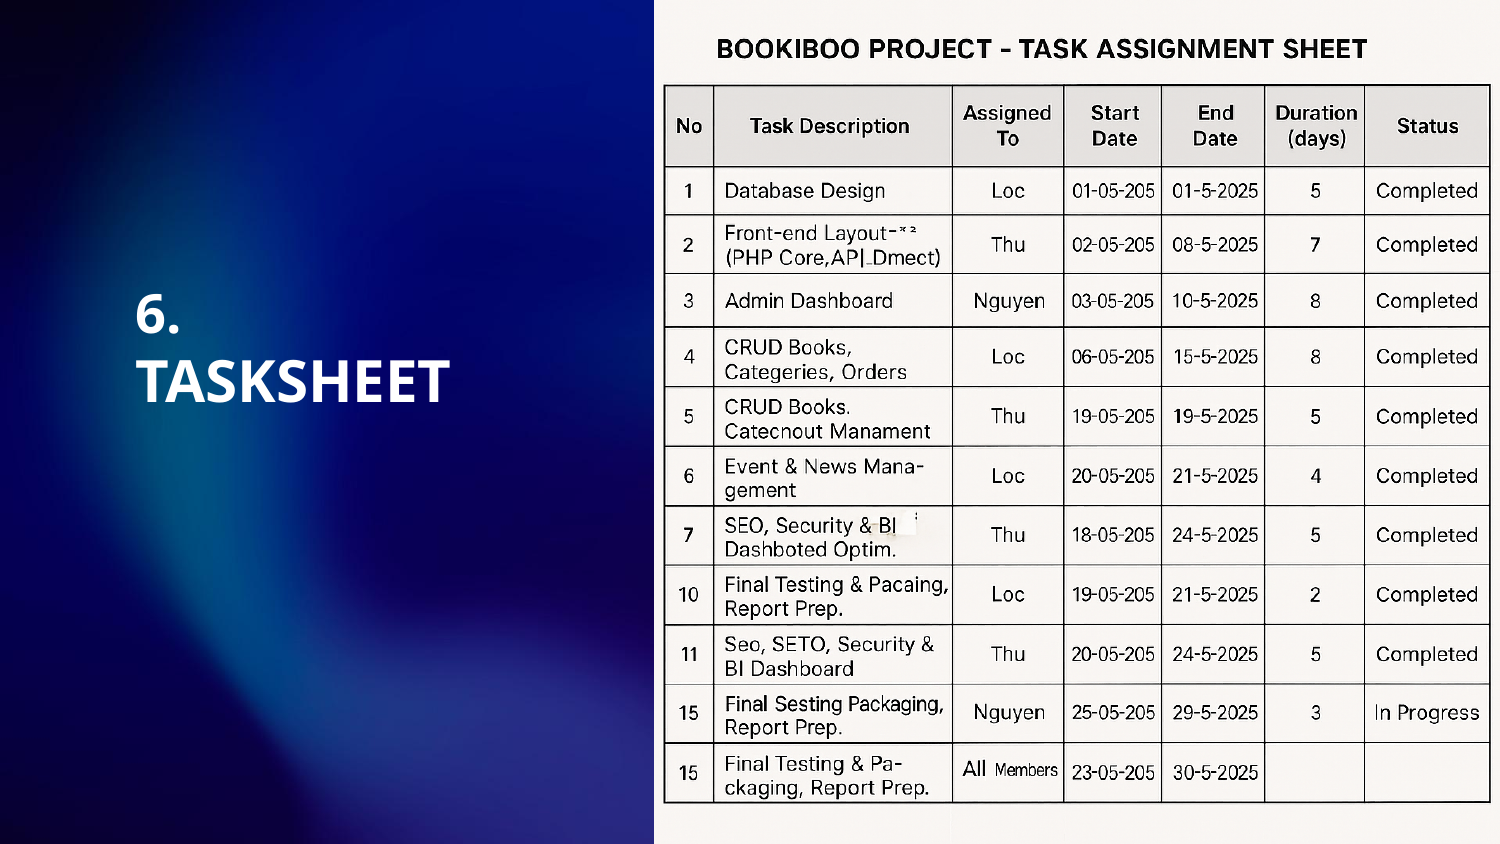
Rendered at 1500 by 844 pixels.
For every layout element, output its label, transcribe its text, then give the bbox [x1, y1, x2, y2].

picture [0, 0, 1500, 844]
title 6. TASKSHEET [120, 264, 516, 470]
